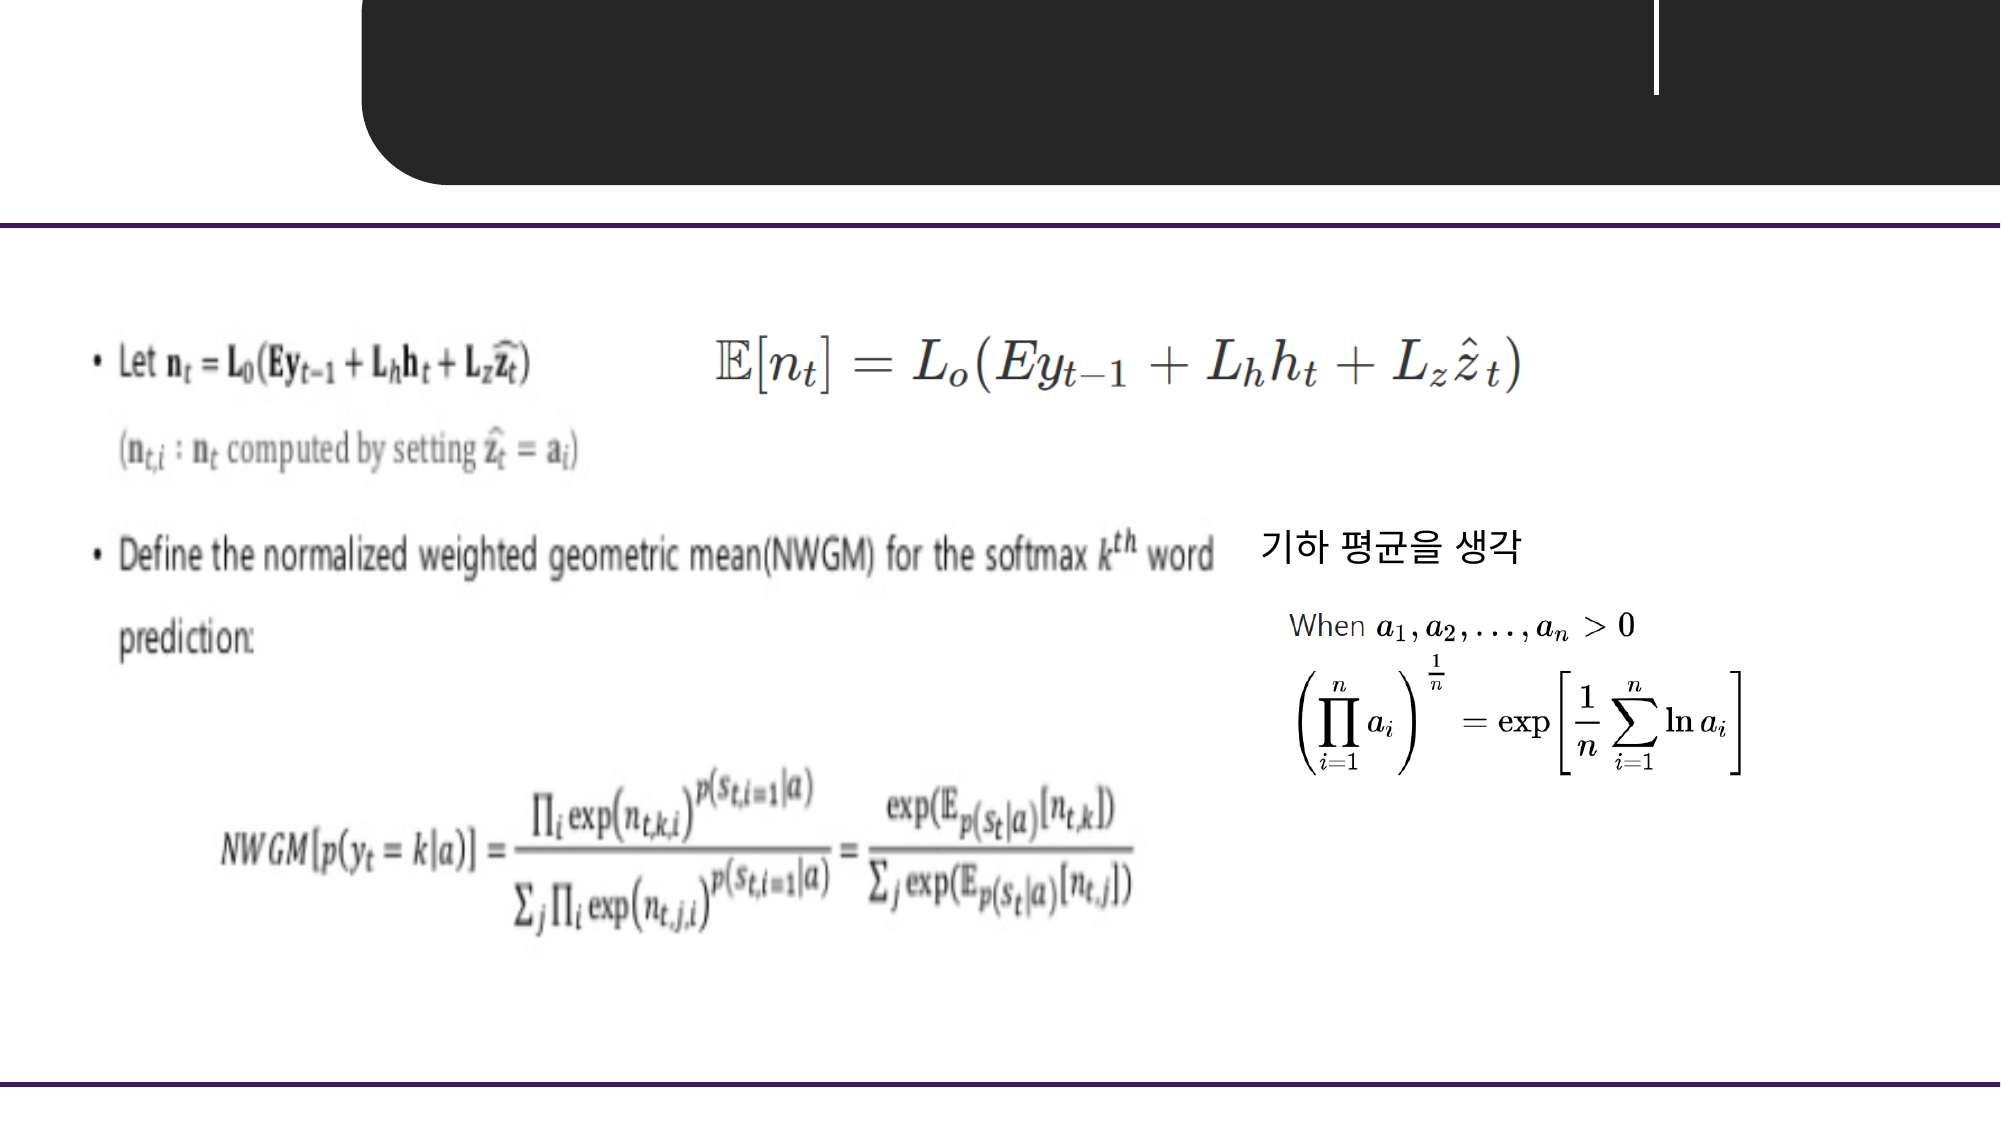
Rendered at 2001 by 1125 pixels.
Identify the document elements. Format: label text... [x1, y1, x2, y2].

picture [77, 306, 1525, 970]
text_box 기하 평균을 생각 [1246, 516, 1936, 576]
picture [1246, 592, 1774, 786]
